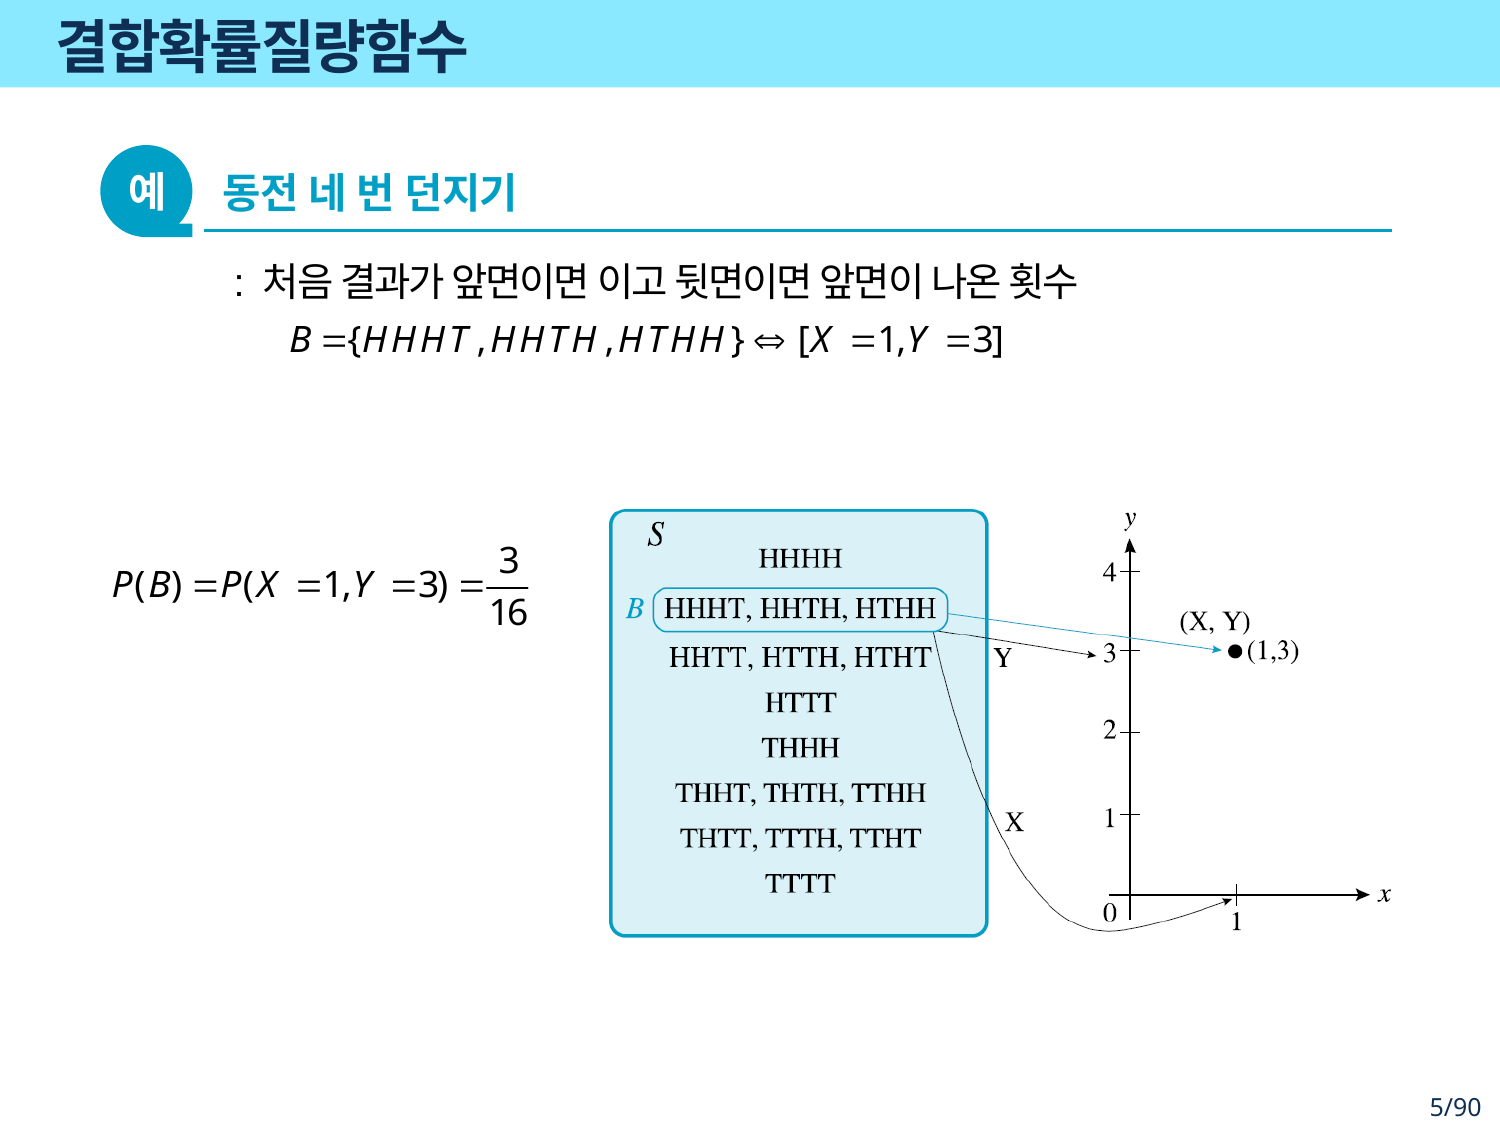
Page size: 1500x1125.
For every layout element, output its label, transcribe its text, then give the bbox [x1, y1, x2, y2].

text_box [100, 144, 1392, 238]
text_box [105, 538, 537, 634]
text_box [283, 318, 1011, 369]
picture [583, 471, 1436, 962]
title 결합확률질량함수 [40, 5, 1288, 84]
